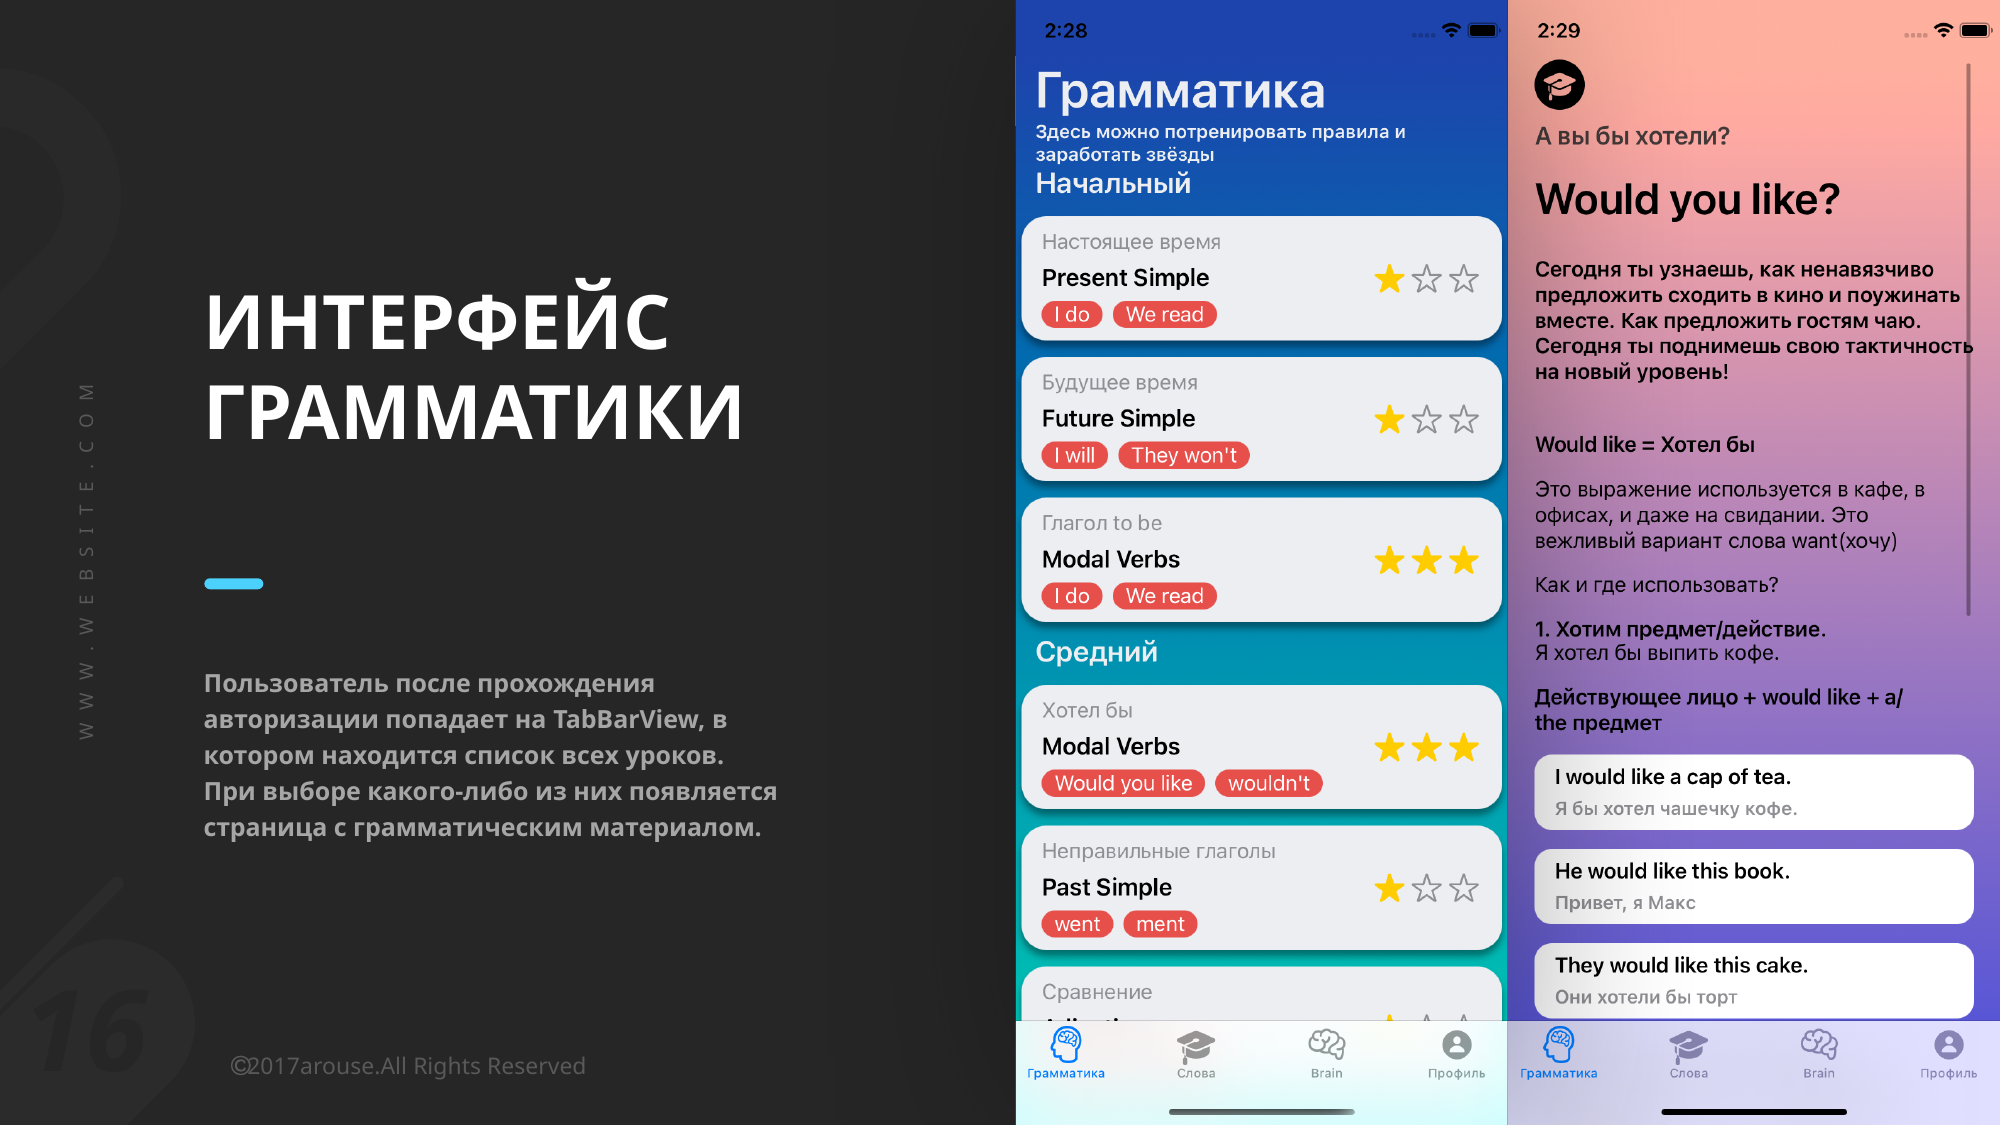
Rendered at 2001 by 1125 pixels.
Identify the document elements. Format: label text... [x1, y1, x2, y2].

text_box ИНТЕРФЕЙС ГРАММАТИКИ [188, 266, 881, 462]
picture [1022, 498, 1501, 621]
text_box [203, 577, 265, 591]
picture [1015, 0, 2000, 1125]
text_box Пользователь после прохождения авторизации попадает на TabBarView, в котором находится список всех уроков. При выборе какого-либо из них появляется страница с грамматическим материалом. [188, 654, 799, 849]
